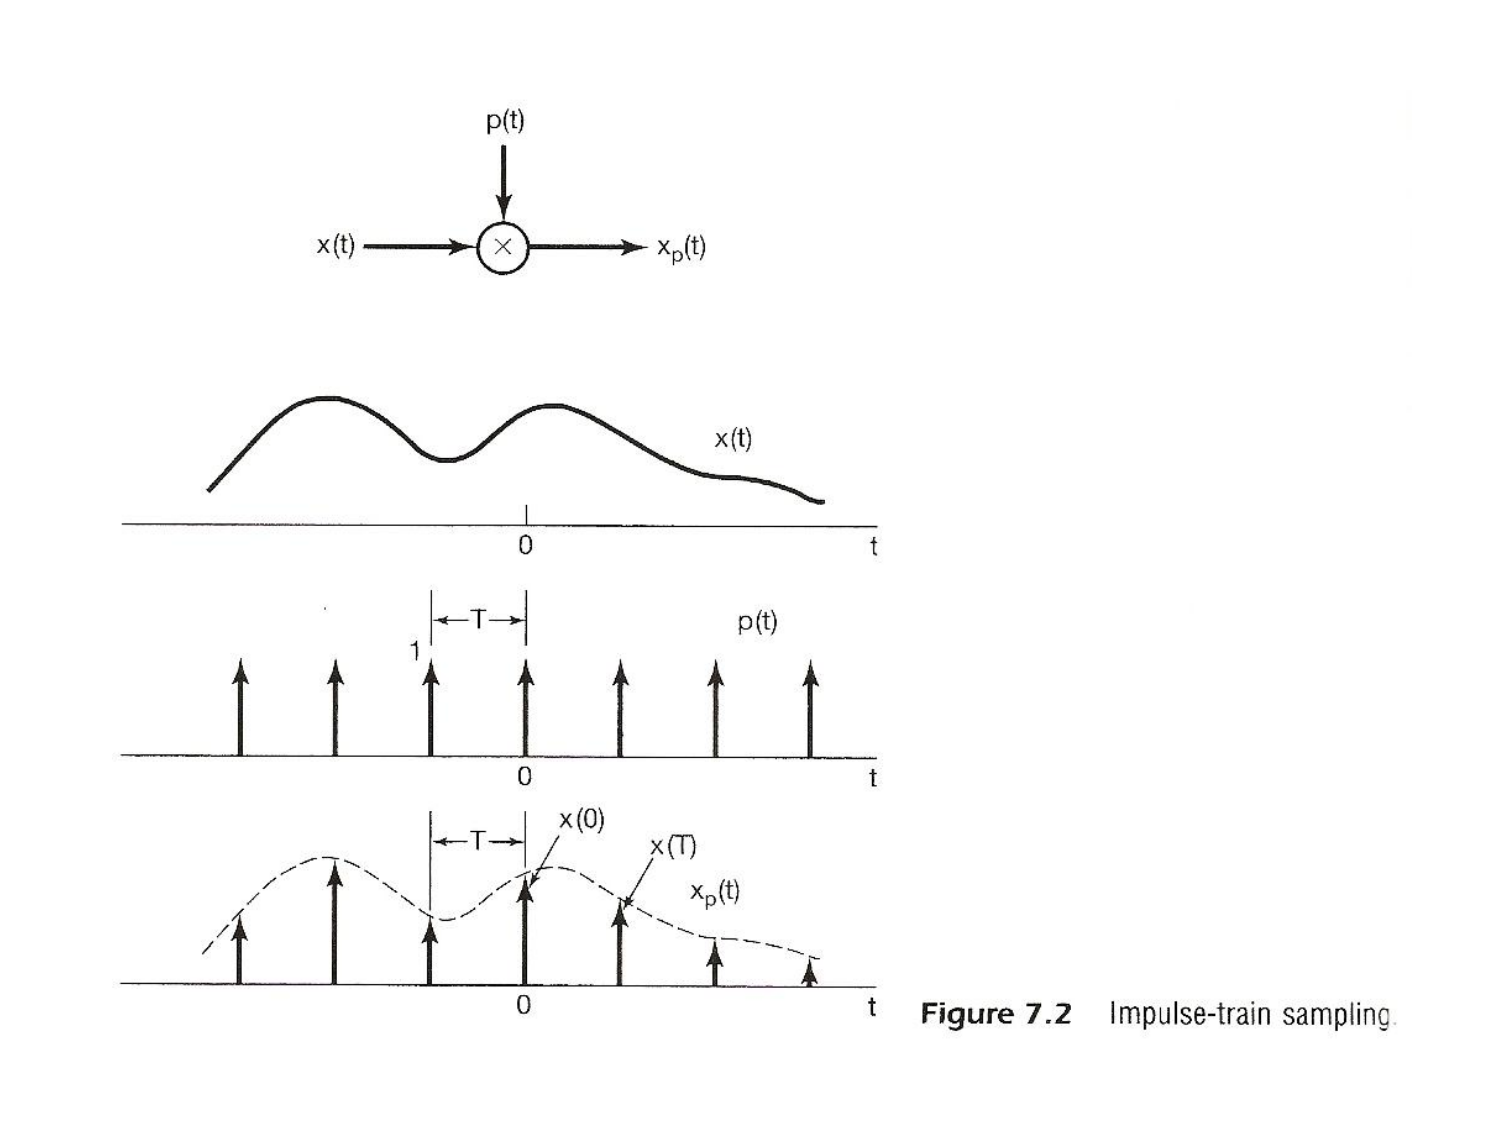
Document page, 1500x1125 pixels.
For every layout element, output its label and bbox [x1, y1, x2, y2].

picture [111, 89, 1412, 1058]
